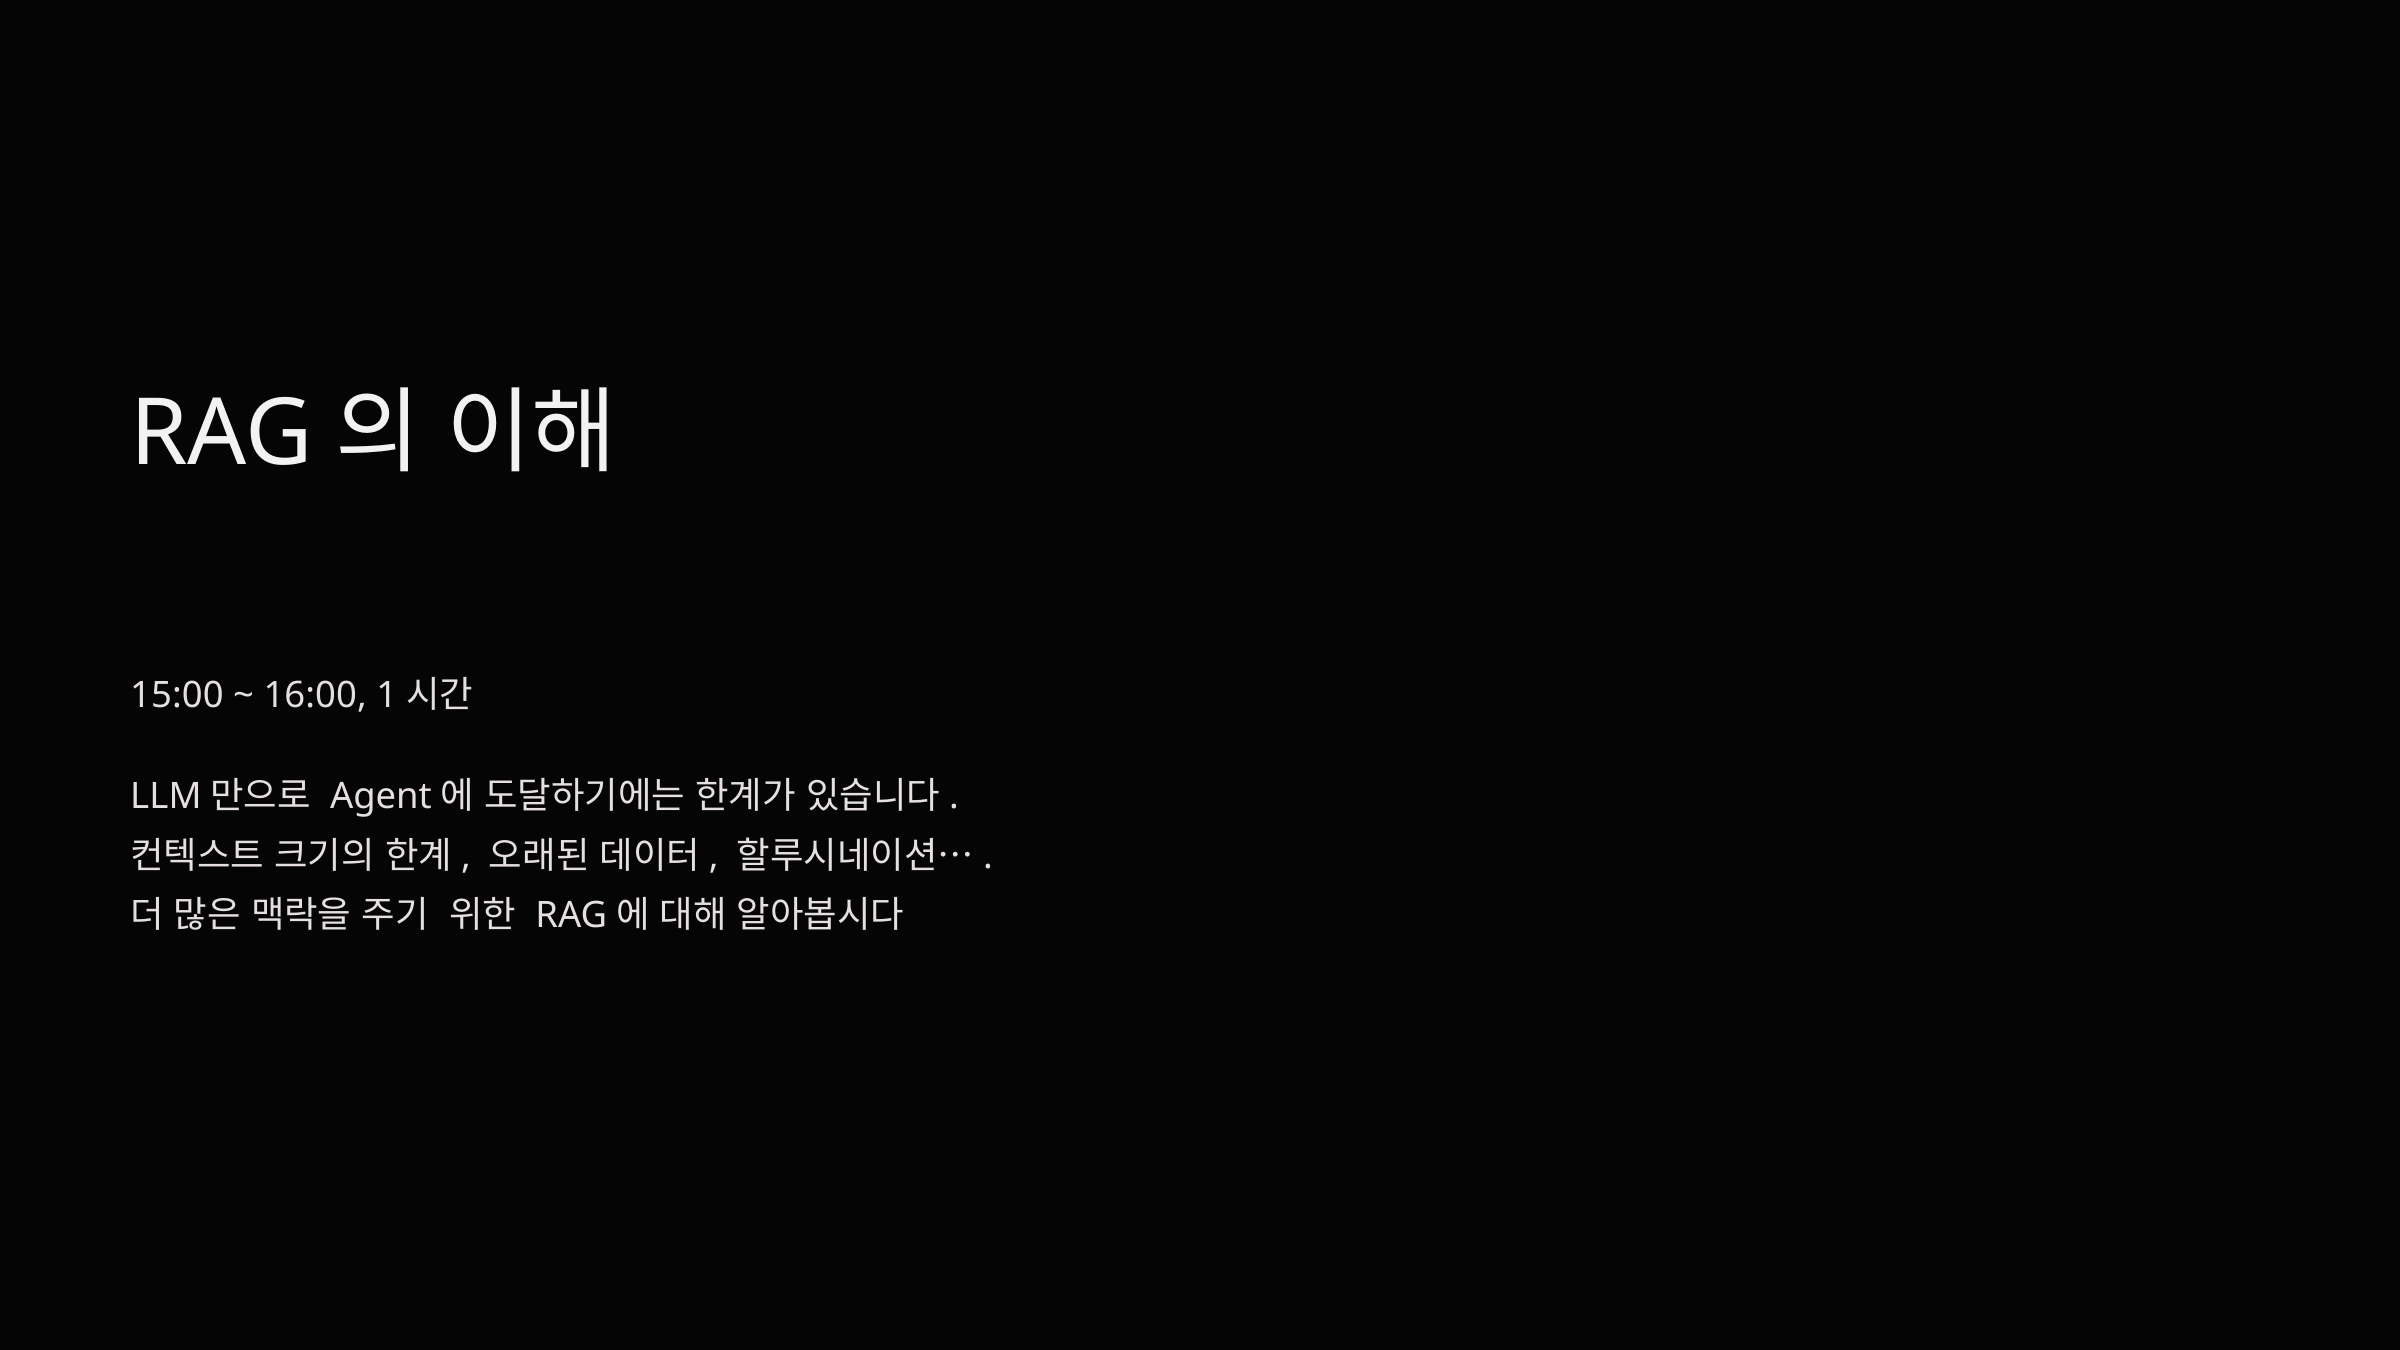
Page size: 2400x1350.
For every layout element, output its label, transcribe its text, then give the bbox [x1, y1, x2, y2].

text_box RAG의 이해 [130, 367, 1562, 600]
text_box LLM만으로 Agent에 도달하기에는 한계가 있습니다. 컨텍스트 크기의 한계, 오래된 데이터, 할루시네이션…. 더 많은 맥락을 주기 위한 RAG에 대해 알아봅시다 [130, 756, 1458, 876]
text_box 15:00 ~ 16:00, 1시간 [130, 655, 1370, 715]
